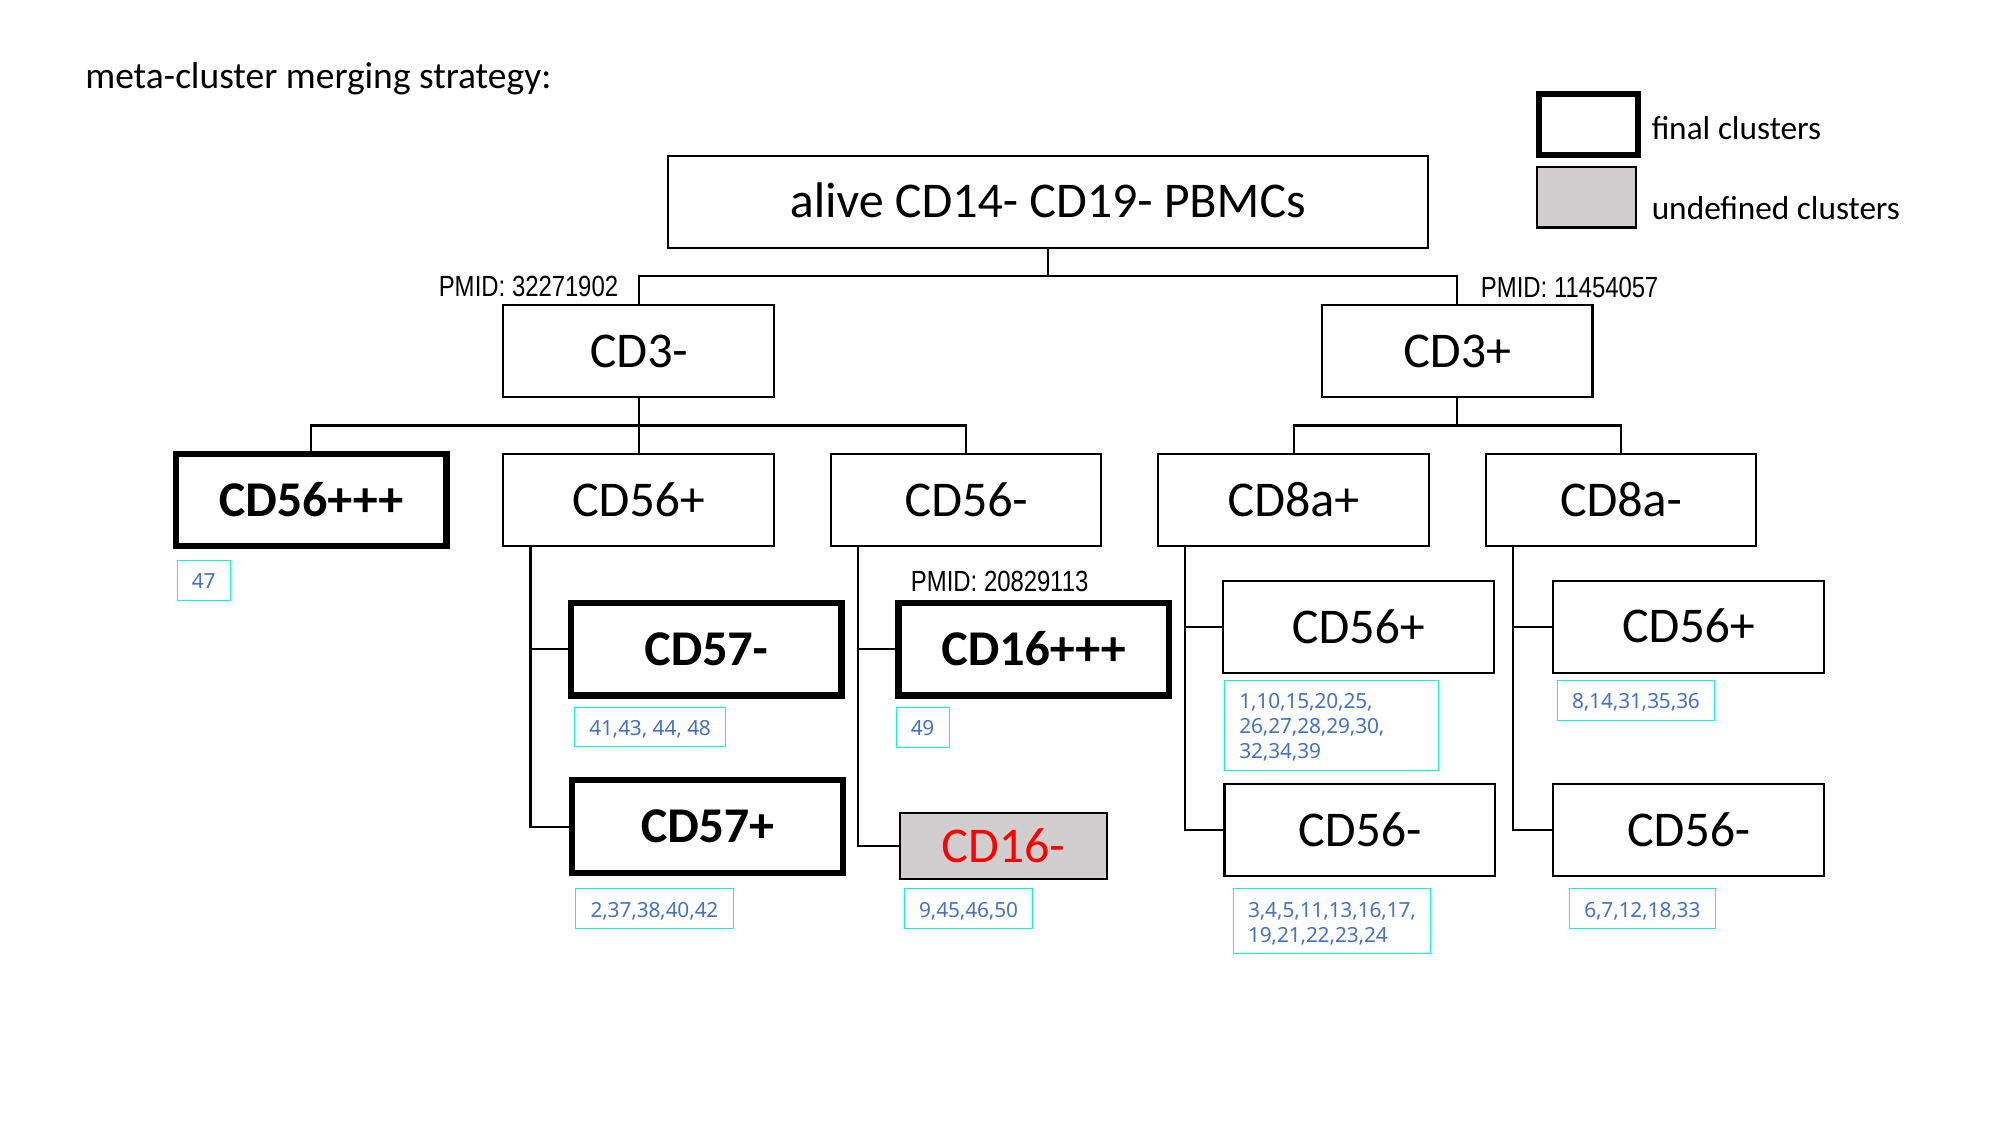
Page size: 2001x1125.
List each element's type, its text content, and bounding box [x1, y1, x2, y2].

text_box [1537, 166, 1637, 228]
text_box final clusters undefined clusters [1825, 98, 1916, 234]
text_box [175, 28, 1825, 973]
text_box meta-cluster merging strategy: [70, 43, 175, 103]
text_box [1538, 94, 1638, 155]
